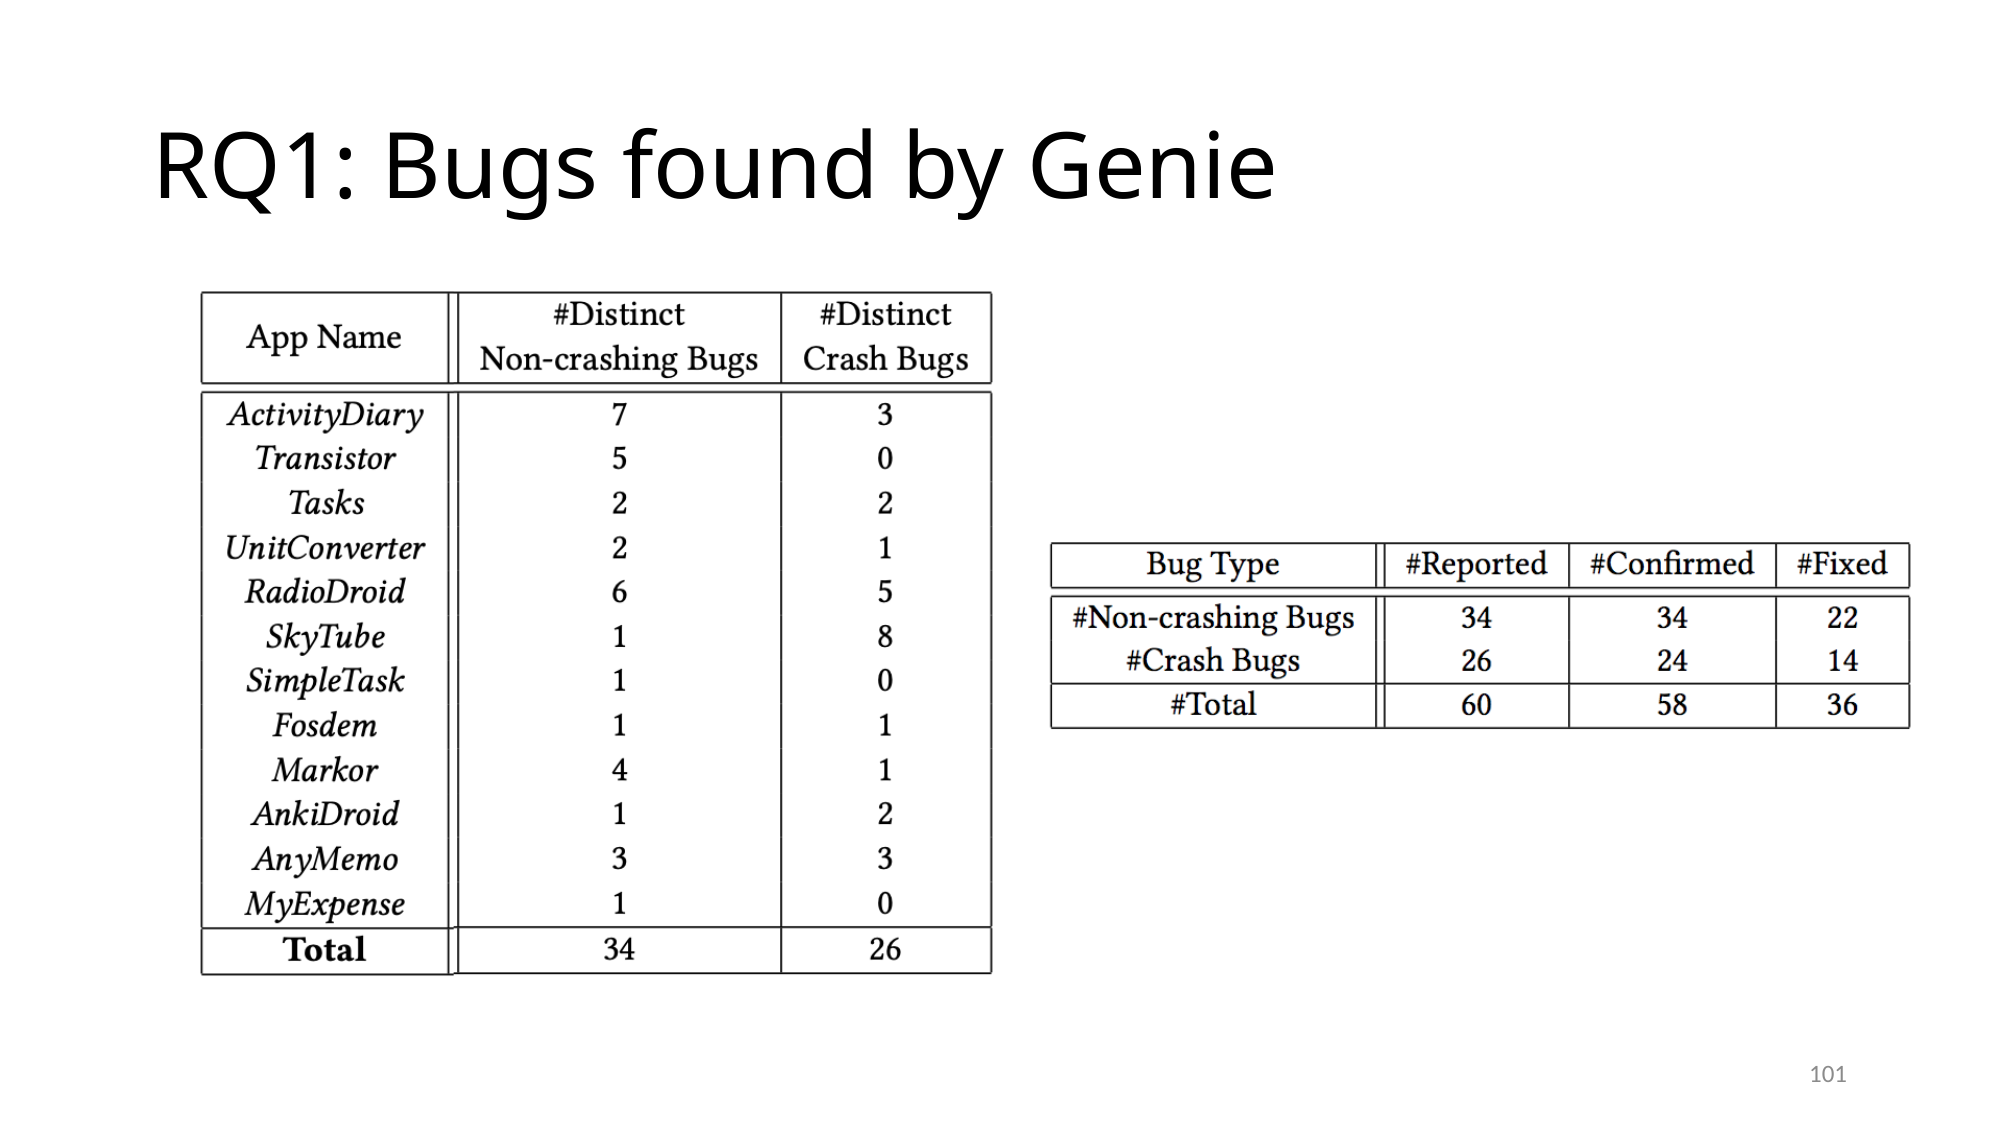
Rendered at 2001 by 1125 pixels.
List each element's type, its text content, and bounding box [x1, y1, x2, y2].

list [1020, 526, 1946, 745]
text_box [172, 277, 1000, 994]
title RQ1: Bugs found by Genie [137, 59, 1863, 278]
slide_number 101 [1412, 1042, 1863, 1103]
